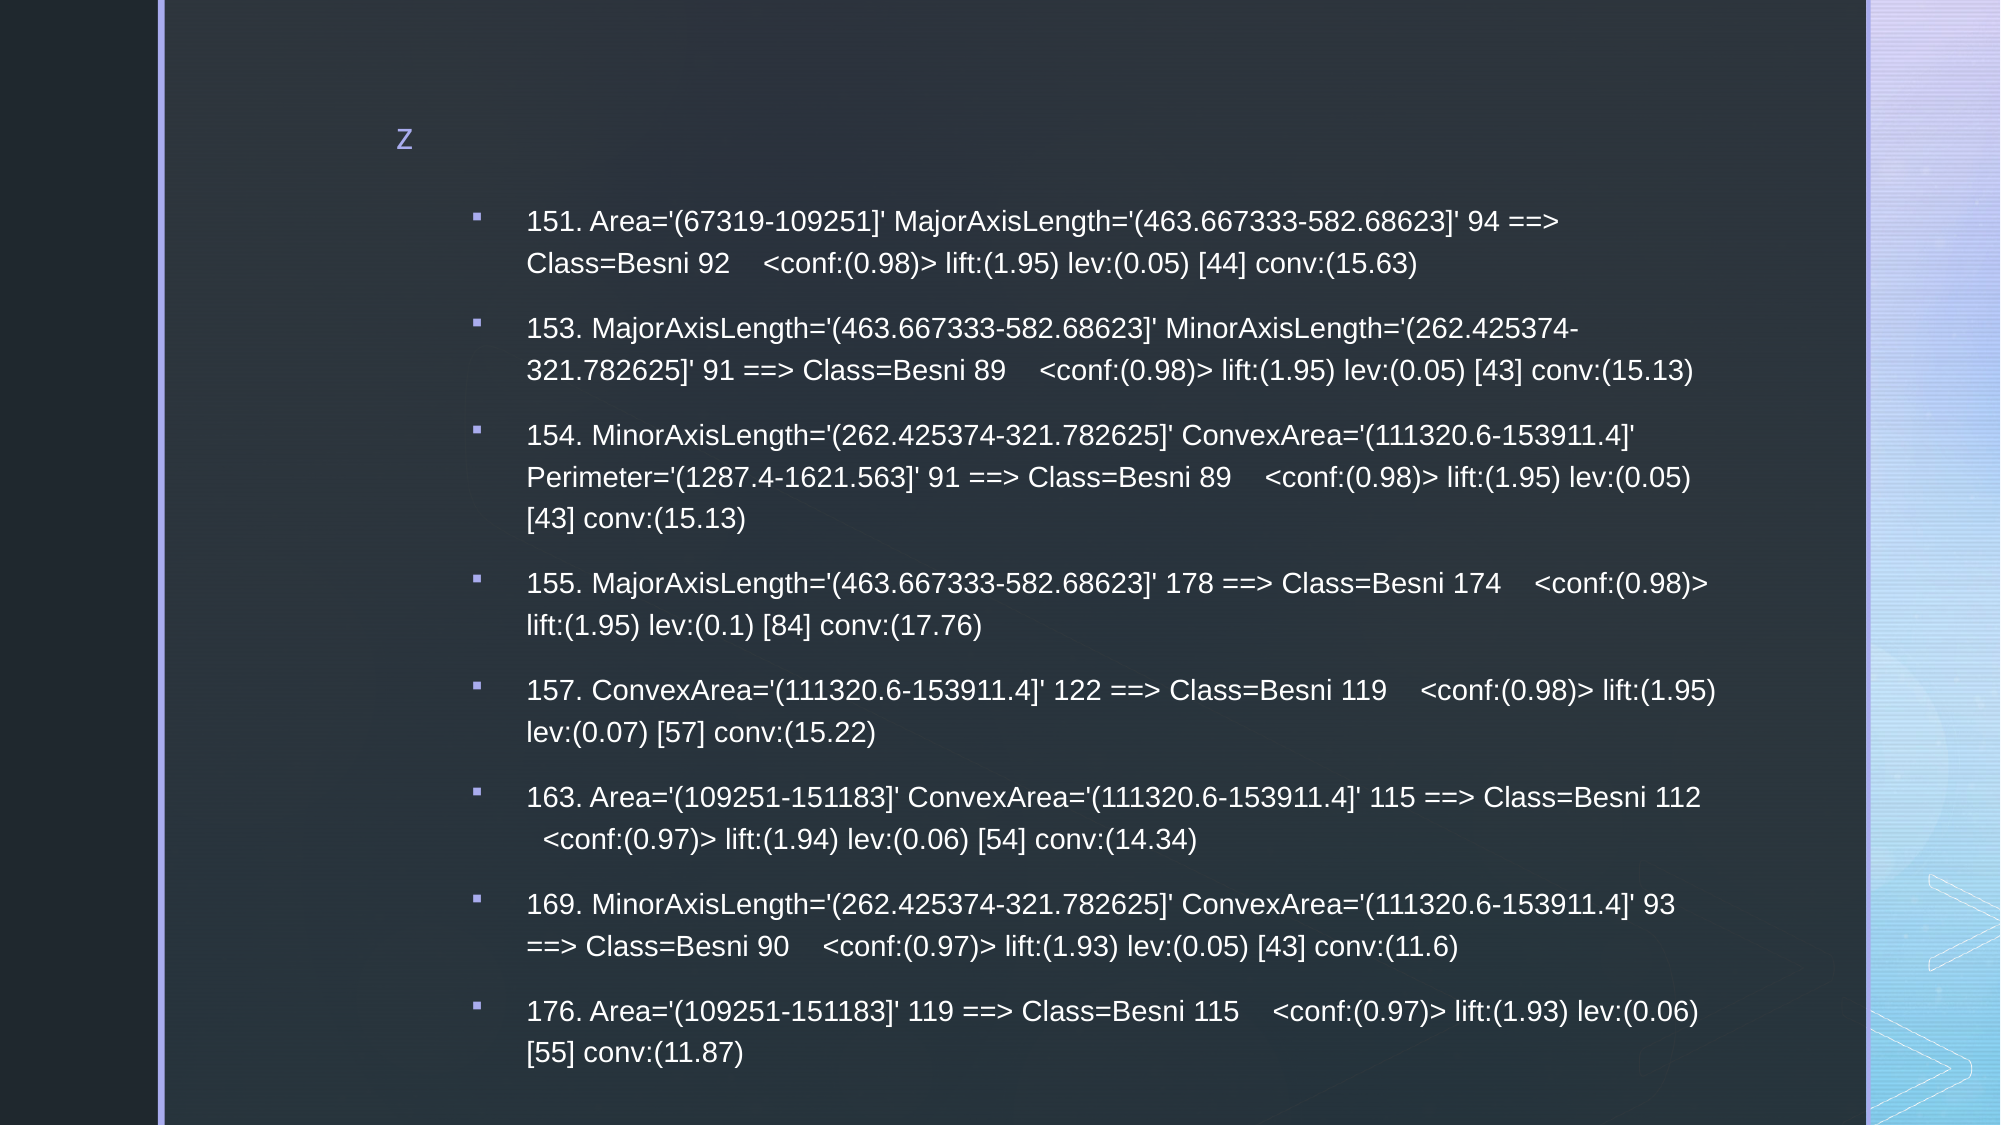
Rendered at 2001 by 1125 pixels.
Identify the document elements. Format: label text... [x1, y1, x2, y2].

list 151. Area='(67319-109251]' MajorAxisLength='(463.667333-582.68623]' 94 ==> Class=Besni 92 <conf:(0.98)> lift:(1.95) lev:(0.05) [44] conv:(15.63) 153. MajorAxisLength='(463.667333-582.68623]' MinorAxisLength='(262.425374-321.782625]' 91 ==> Class=Besni 89 <conf:(0.98)> lift:(1.95) lev:(0.05) [43] conv:(15.13) 154. MinorAxisLength='(262.425374-321.782625]' ConvexArea='(111320.6-153911.4]' Perimeter='(1287.4-1621.563]' 91 ==> Class=Besni 89 <conf:(0.98)> lift:(1.95) lev:(0.05) [43] conv:(15.13) 155. MajorAxisLength='(463.667333-582.68623]' 178 ==> Class=Besni 174 <conf:(0.98)> lift:(1.95) lev:(0.1) [84] conv:(17.76) 157. ConvexArea='(111320.6-153911.4]' 122 ==> Class=Besni 119 <conf:(0.98)> lift:(1.95) lev:(0.07) [57] conv:(15.22) 163. Area='(109251-151183]' ConvexArea='(111320.6-153911.4]' 115 ==> Class=Besni 112 <conf:(0.97)> lift:(1.94) lev:(0.06) [54] conv:(14.34) 169. MinorAxisLength='(262.425374-321.782625]' ConvexArea='(111320.6-153911.4]' 93 ==> Class=Besni 90 <conf:(0.97)> lift:(1.93) lev:(0.05) [43] conv:(11.6) 176. Area='(109251-151183]' 119 ==> Class=Besni 115 <conf:(0.97)> lift:(1.93) lev:(0.06) [55] conv:(11.87) [454, 336, 1734, 993]
picture [1871, 0, 2001, 1125]
